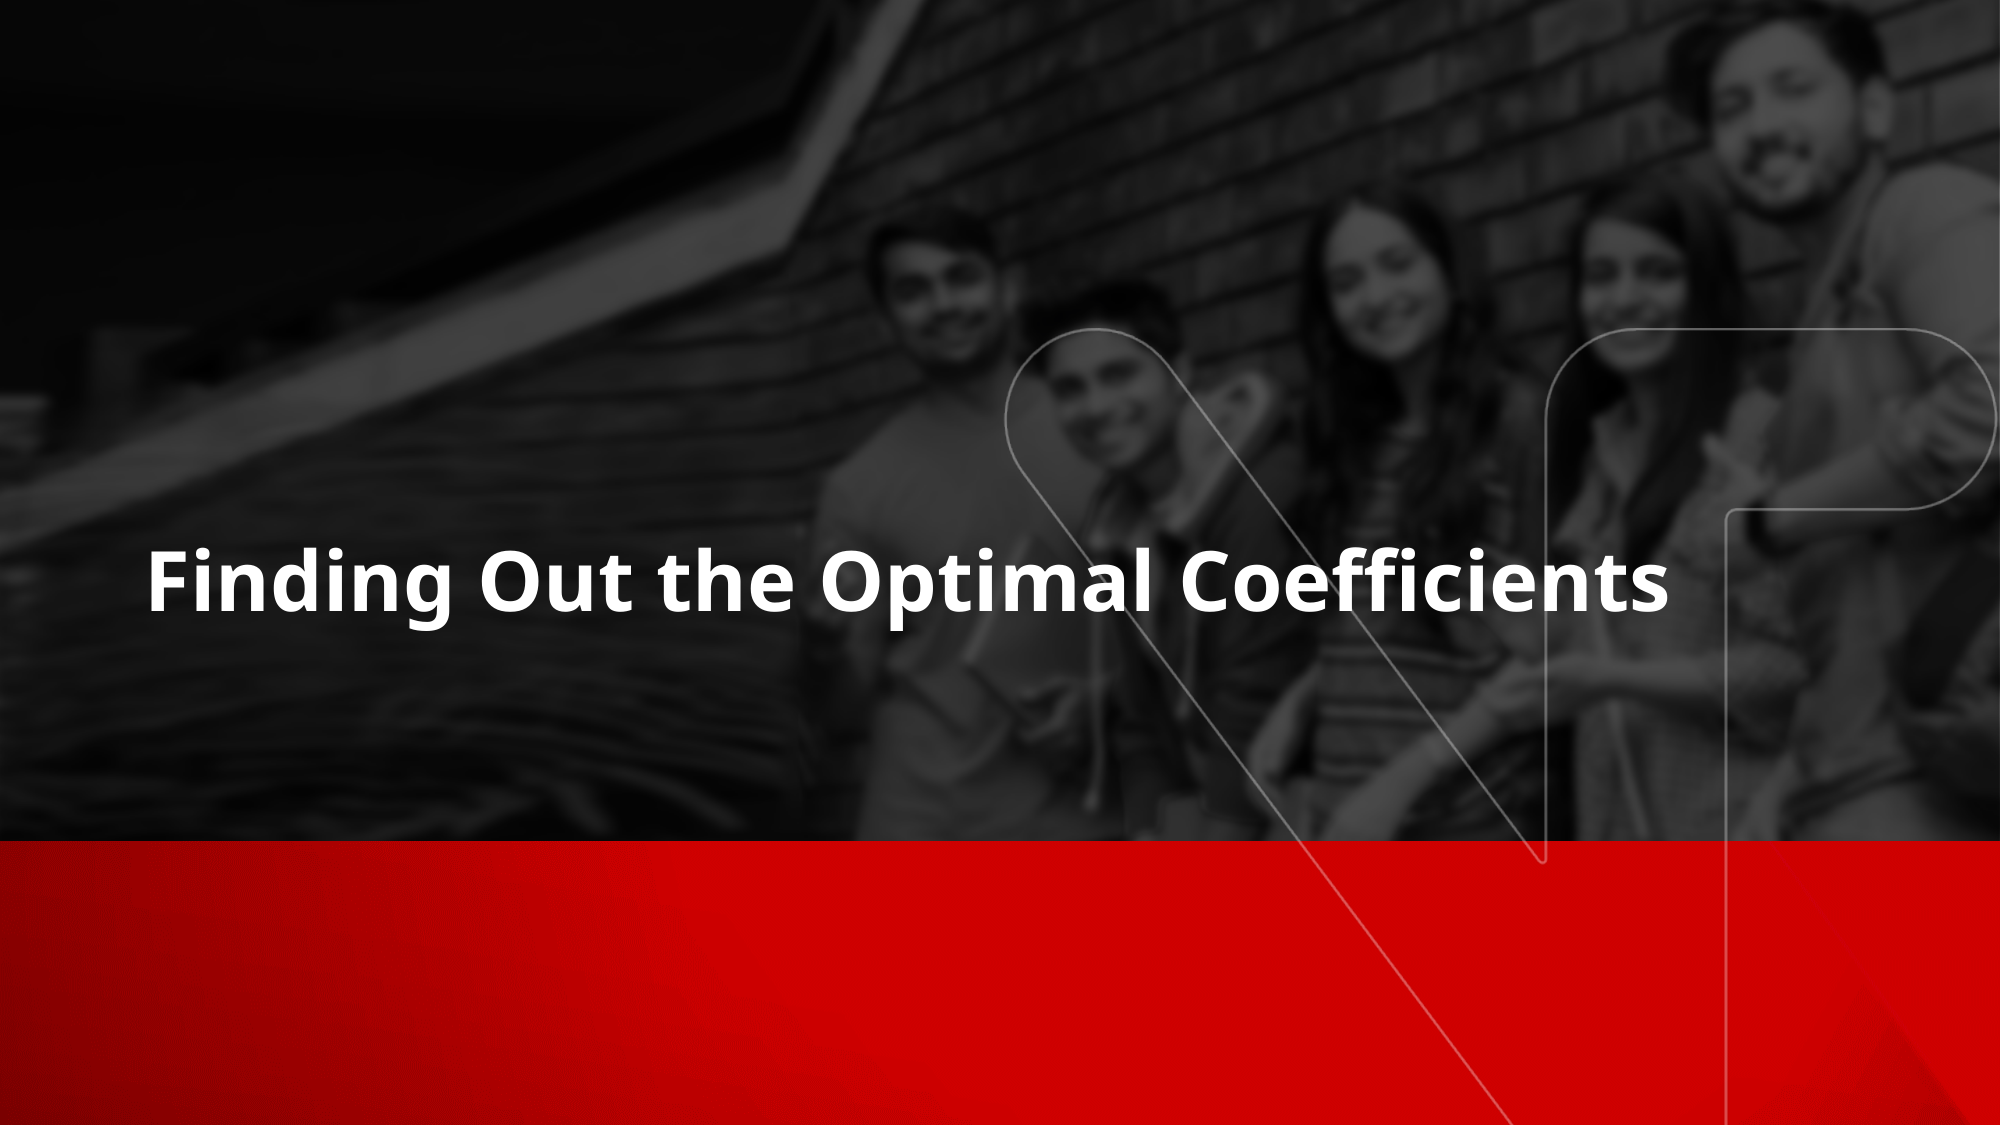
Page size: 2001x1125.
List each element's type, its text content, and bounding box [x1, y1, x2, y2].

text_box Finding Out the Optimal Coefficients [129, 512, 1844, 643]
picture [0, 0, 2000, 1125]
